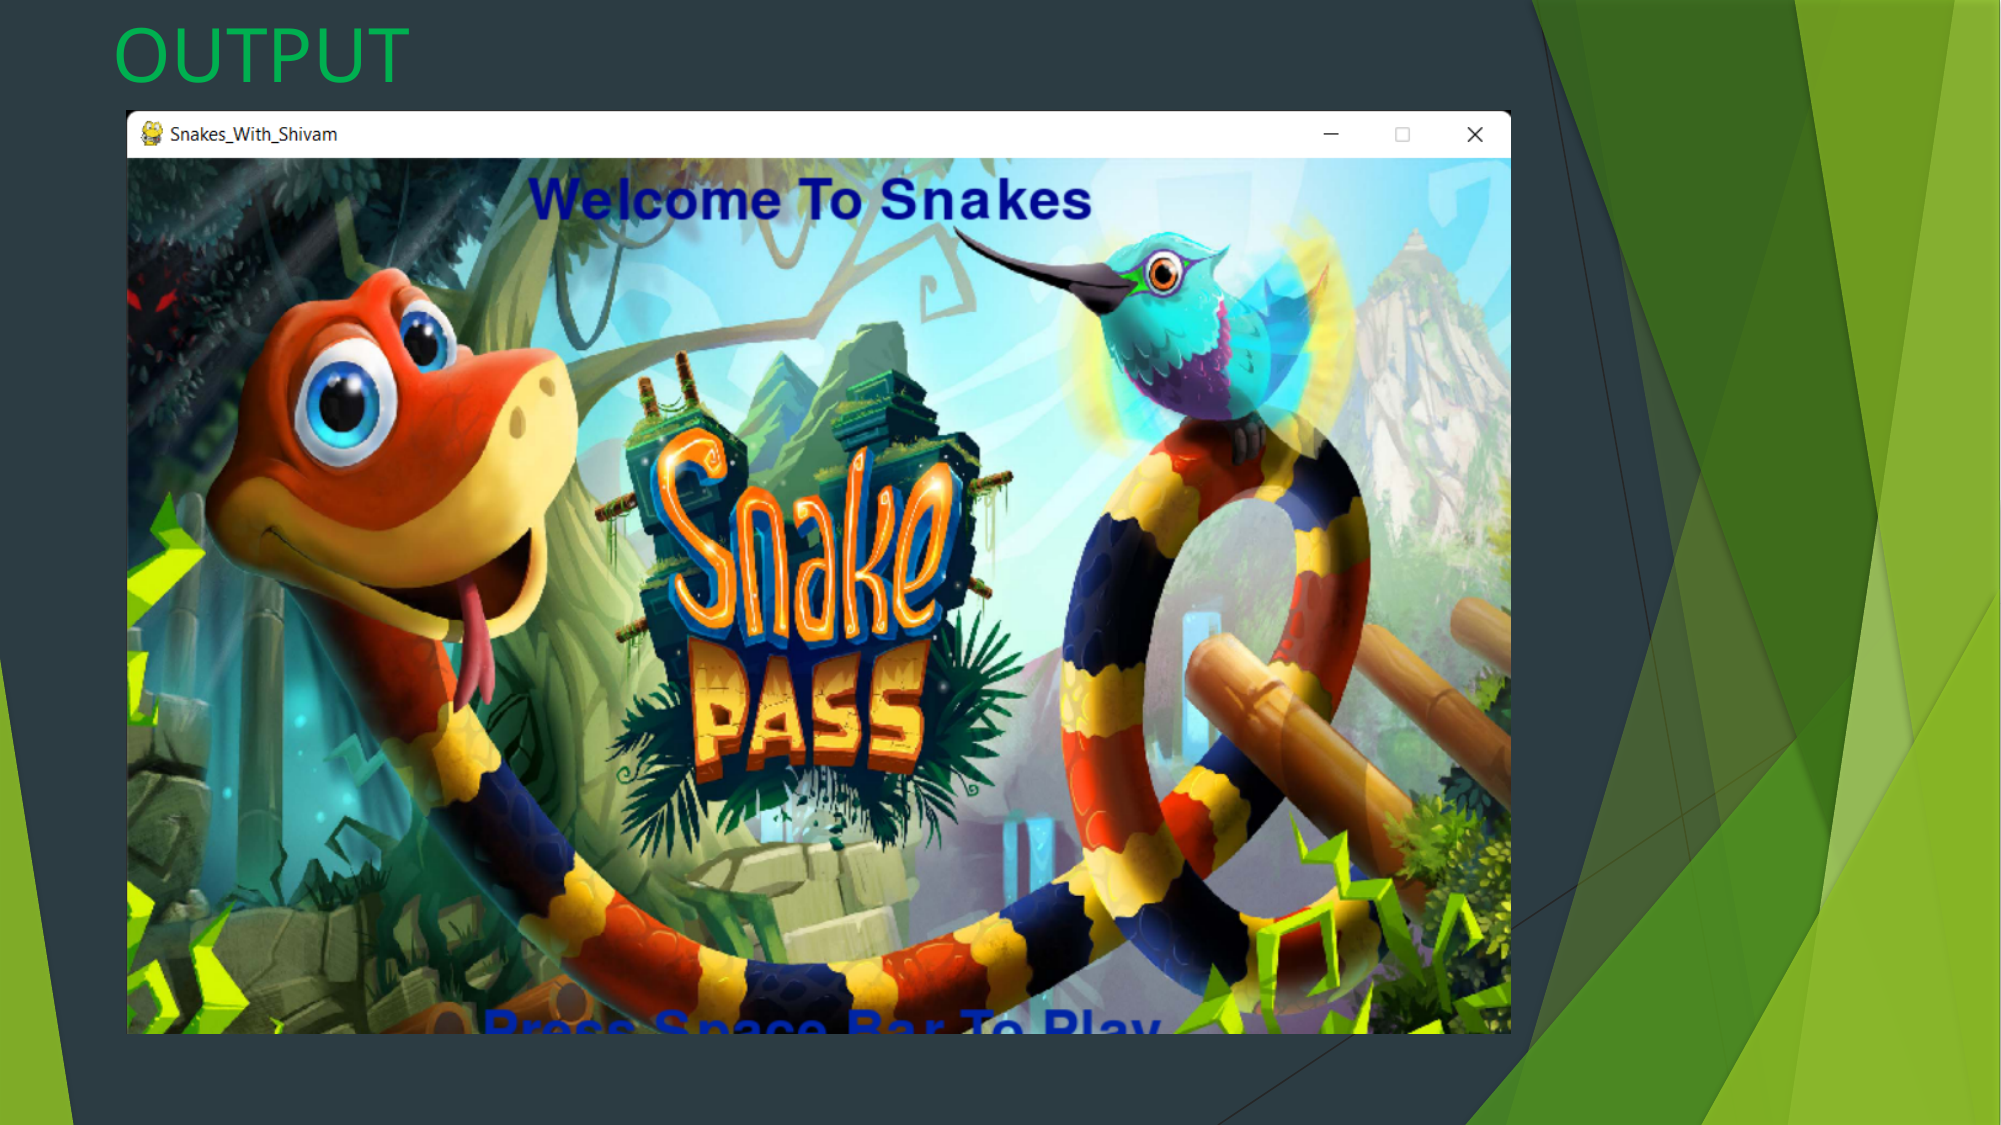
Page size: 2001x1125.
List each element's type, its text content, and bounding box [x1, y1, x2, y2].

title OUTPUT [97, 0, 1537, 1049]
picture [125, 109, 1512, 1034]
